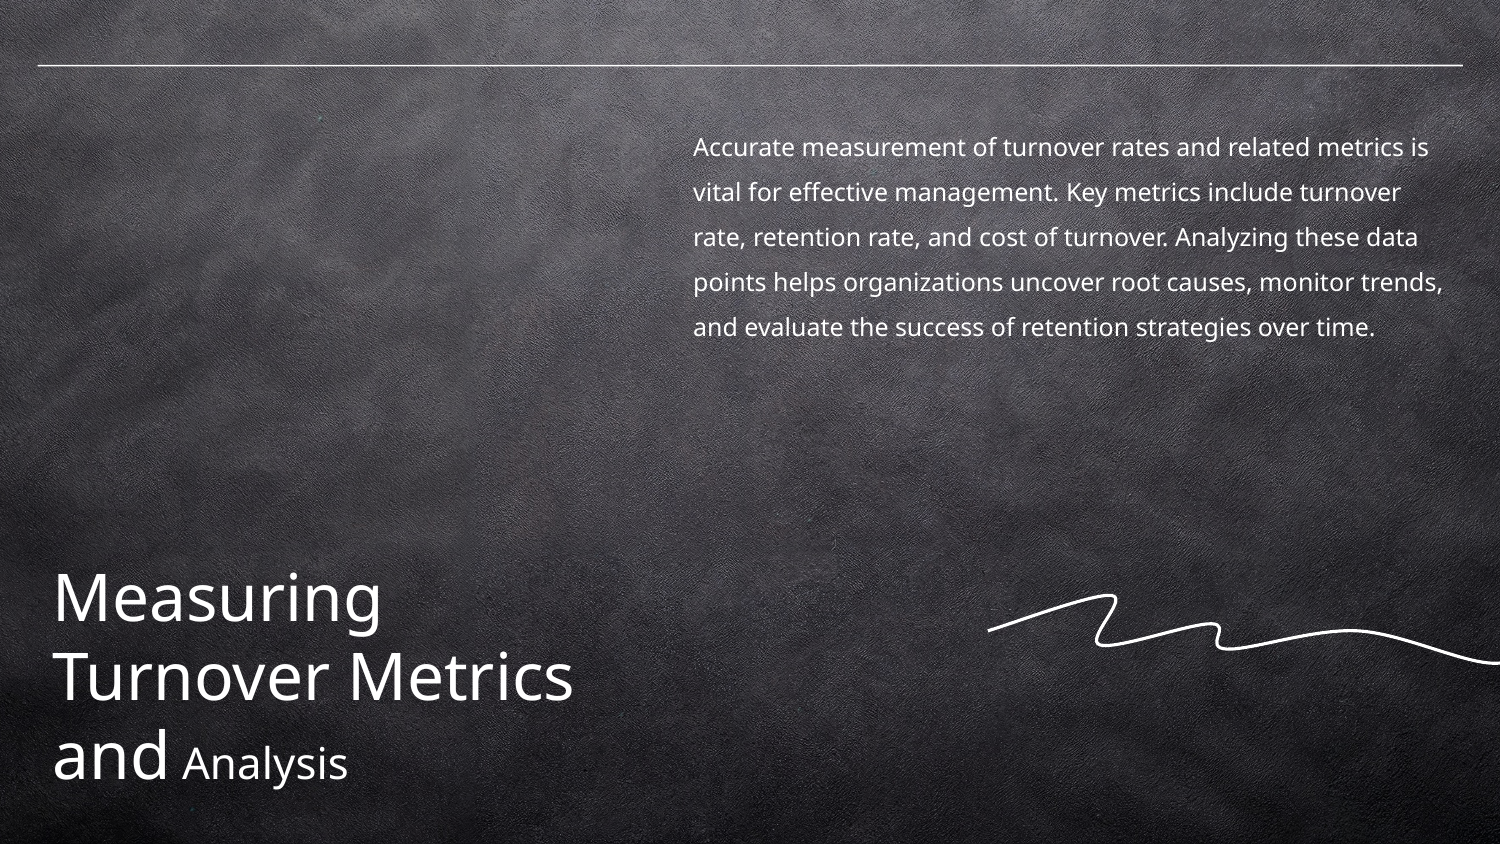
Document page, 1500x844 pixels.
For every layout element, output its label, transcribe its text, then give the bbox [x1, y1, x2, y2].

picture [0, 0, 1500, 844]
subtitle Accurate measurement of turnover rates and related metrics is vital for effective management. Key metrics include turnover rate, retention rate, and cost of turnover. Analyzing these data points helps organizations uncover root causes, monitor trends, and evaluate the success of retention strategies over time. [678, 101, 1463, 525]
title Measuring Turnover Metrics and Analysis [37, 503, 596, 808]
text_box [987, 595, 1500, 664]
